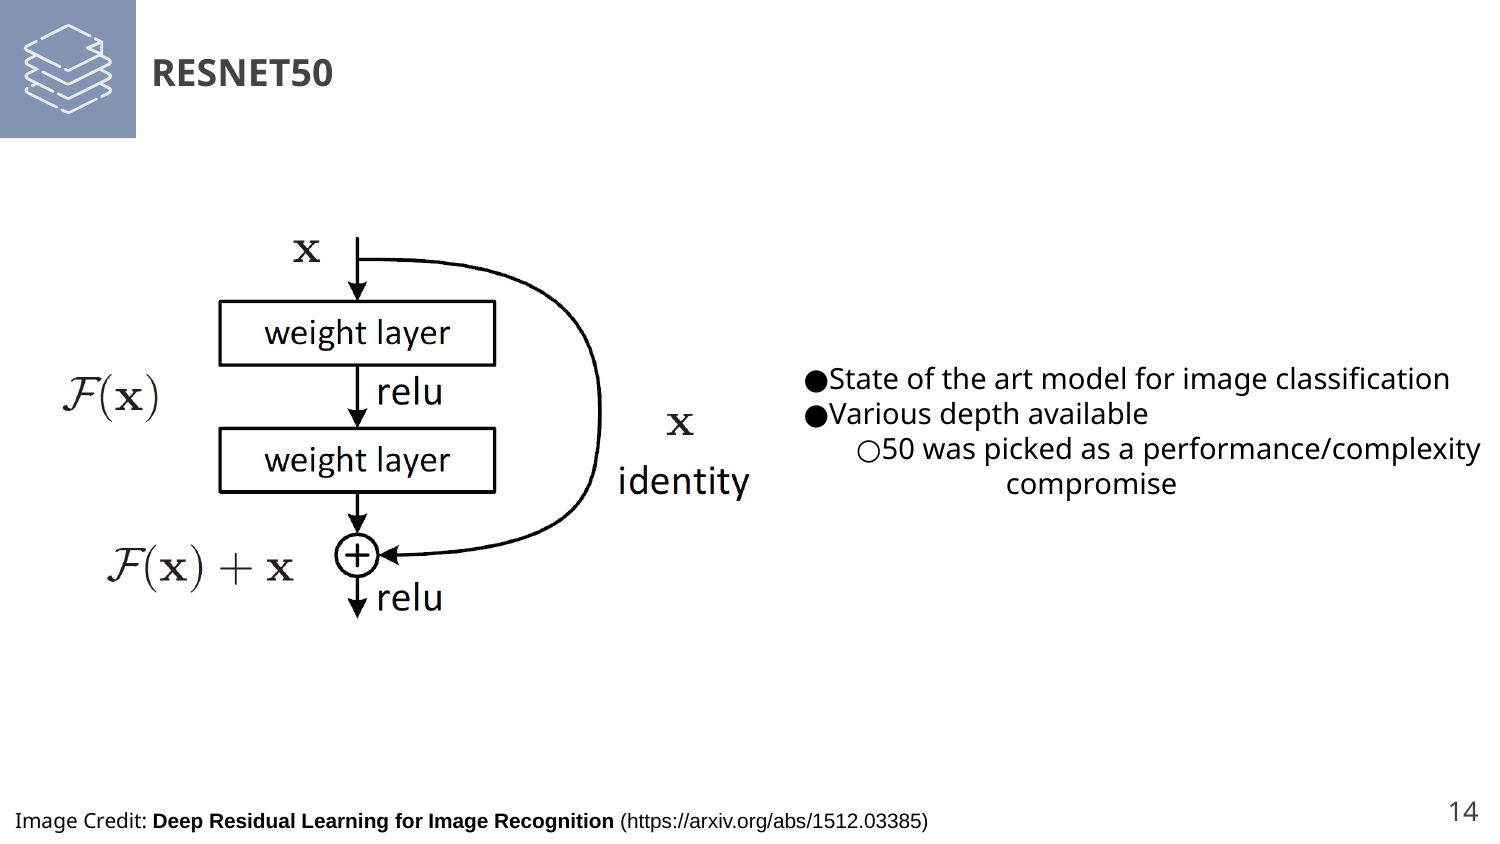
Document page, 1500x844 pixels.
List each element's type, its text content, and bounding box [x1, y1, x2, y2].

text_box Image Credit: Deep Residual Learning for Image Recognition (https://arxiv.org/abs/1512.03385) [0, 795, 1185, 844]
text_box [0, 0, 136, 139]
text_box State of the art model for image classification Various depth available 50 was picked as a performance/complexity compromise [788, 345, 1500, 511]
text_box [22, 23, 114, 115]
title RESNET50 [136, 34, 818, 104]
picture [59, 231, 759, 625]
slide_number ‹#› [1403, 779, 1494, 844]
